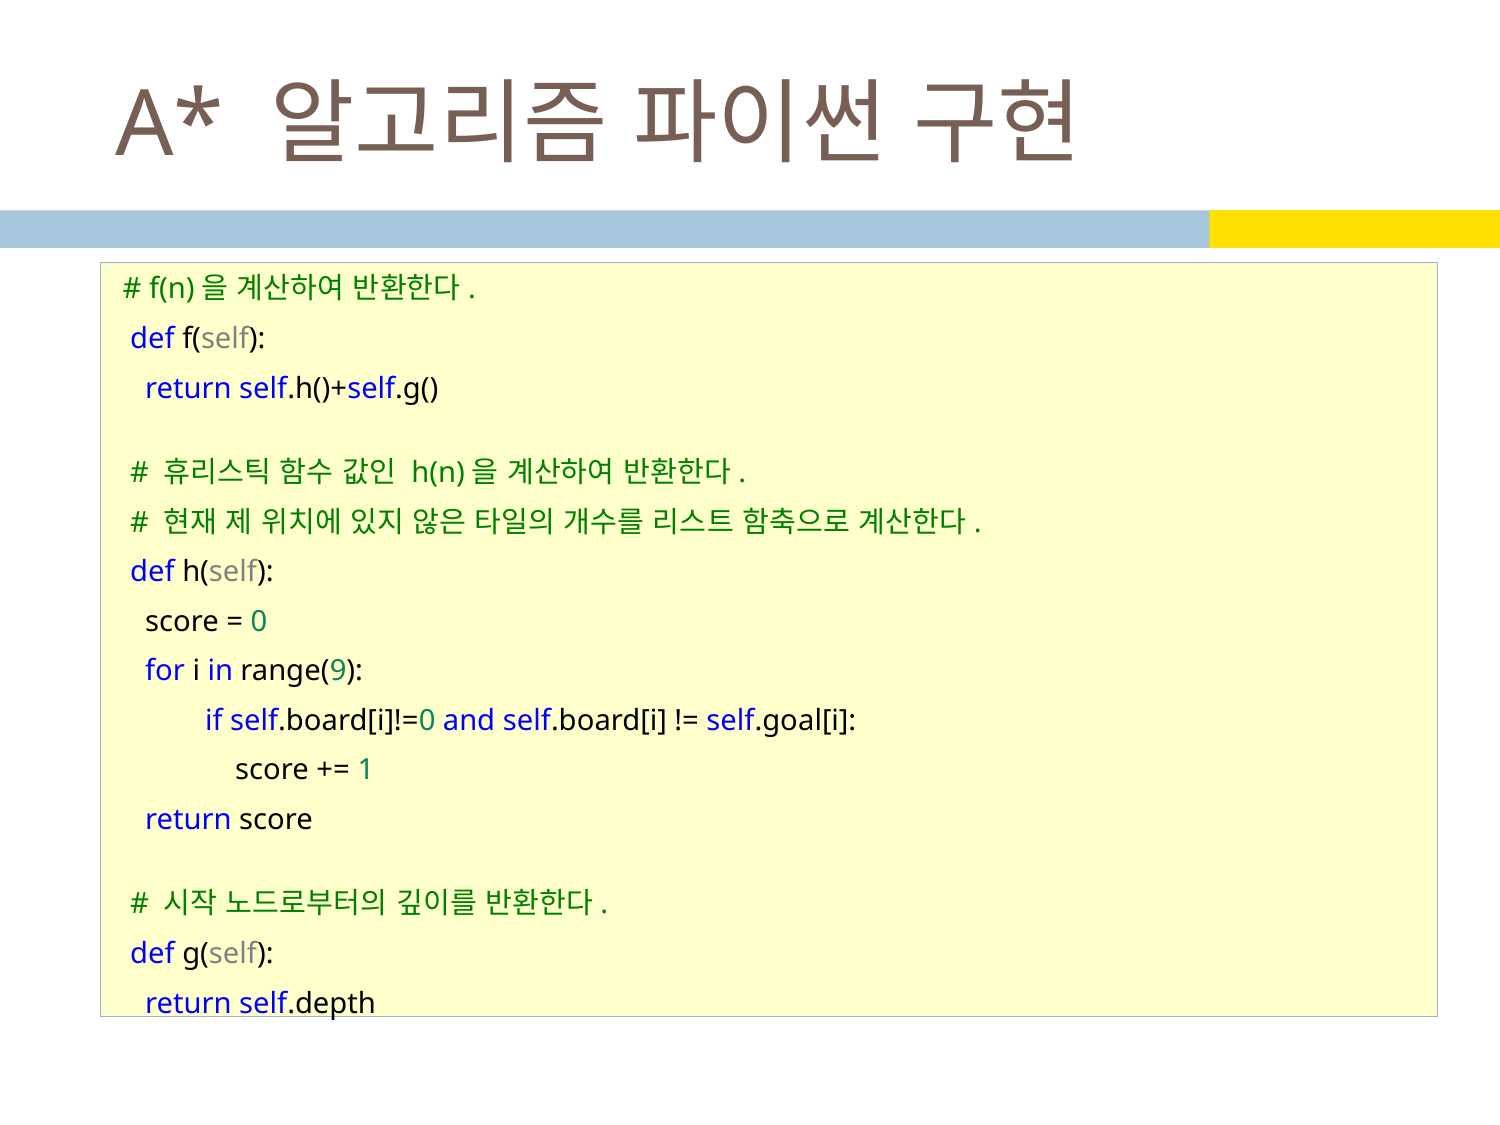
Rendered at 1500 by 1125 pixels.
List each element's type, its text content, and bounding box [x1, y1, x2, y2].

text_box # f(n)을 계산하여 반환한다. def f(self): return self.h()+self.g() # 휴리스틱 함수 값인 h(n)을 계산하여 반환한다. # 현재 제 위치에 있지 않은 타일의 개수를 리스트 함축으로 계산한다. def h(self): score = 0 for i in range(9): if self.board[i]!=0 and self.board[i] != self.goal[i]: score += 1 return score # 시작 노드로부터의 깊이를 반환한다. def g(self): return self.depth [100, 262, 1438, 1017]
title A* 알고리즘 파이썬 구현 [100, 37, 1438, 200]
